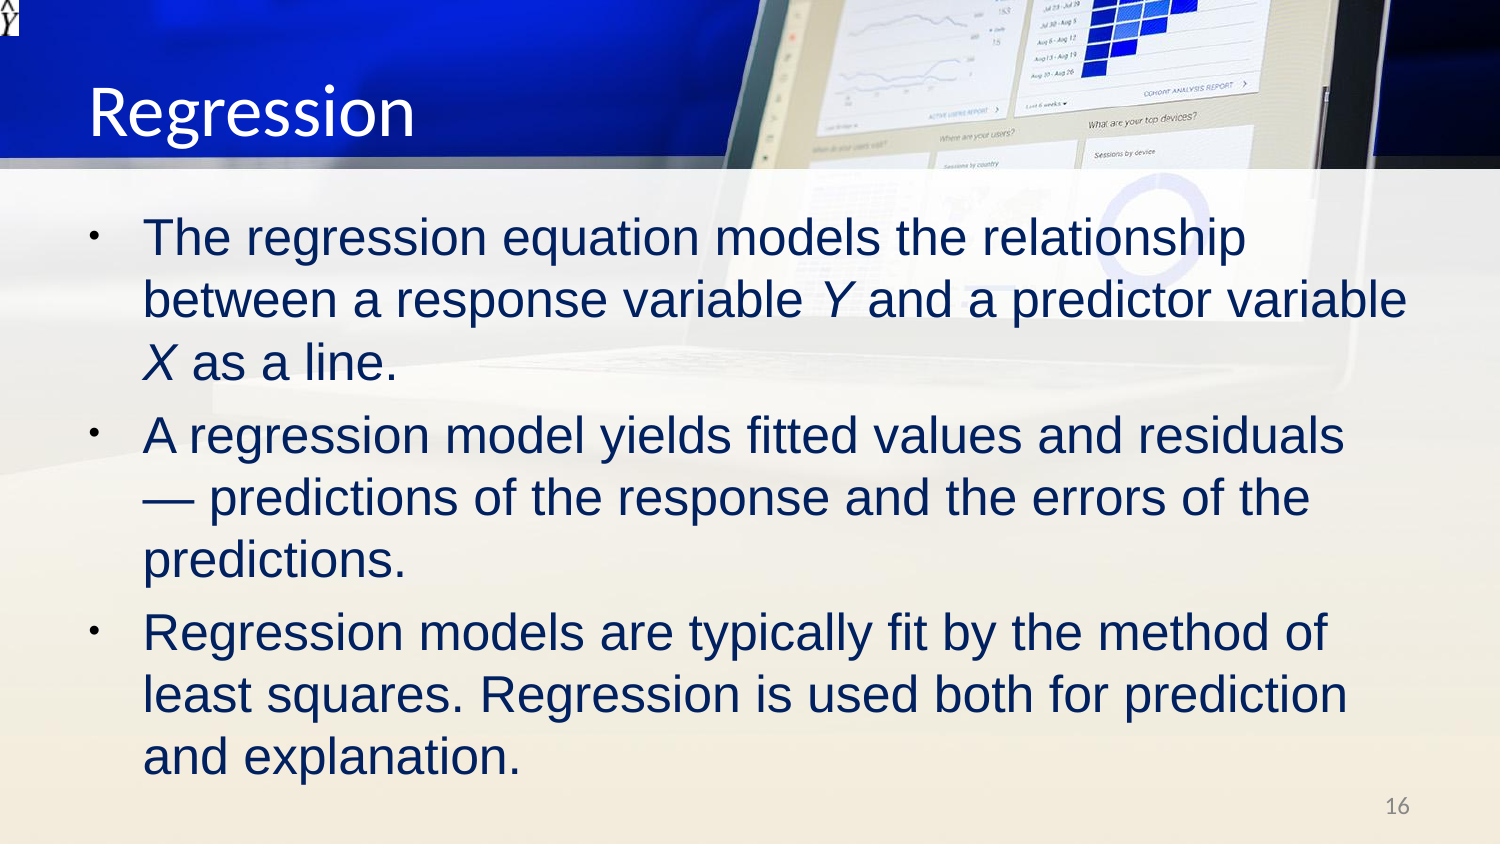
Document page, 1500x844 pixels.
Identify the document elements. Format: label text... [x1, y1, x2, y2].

picture [0, 0, 1500, 844]
title Regression [73, 44, 1427, 170]
list The regression equation models the relationship between a response variable Y and a predictor variable X as a line. A regression model yields fitted values and residuals — predictions of the response and the errors of the predictions. Regression models are typically fit by the method of least squares. Regression is used both for prediction and explanation. [73, 196, 1427, 798]
slide_number ‹#› [1074, 782, 1425, 827]
